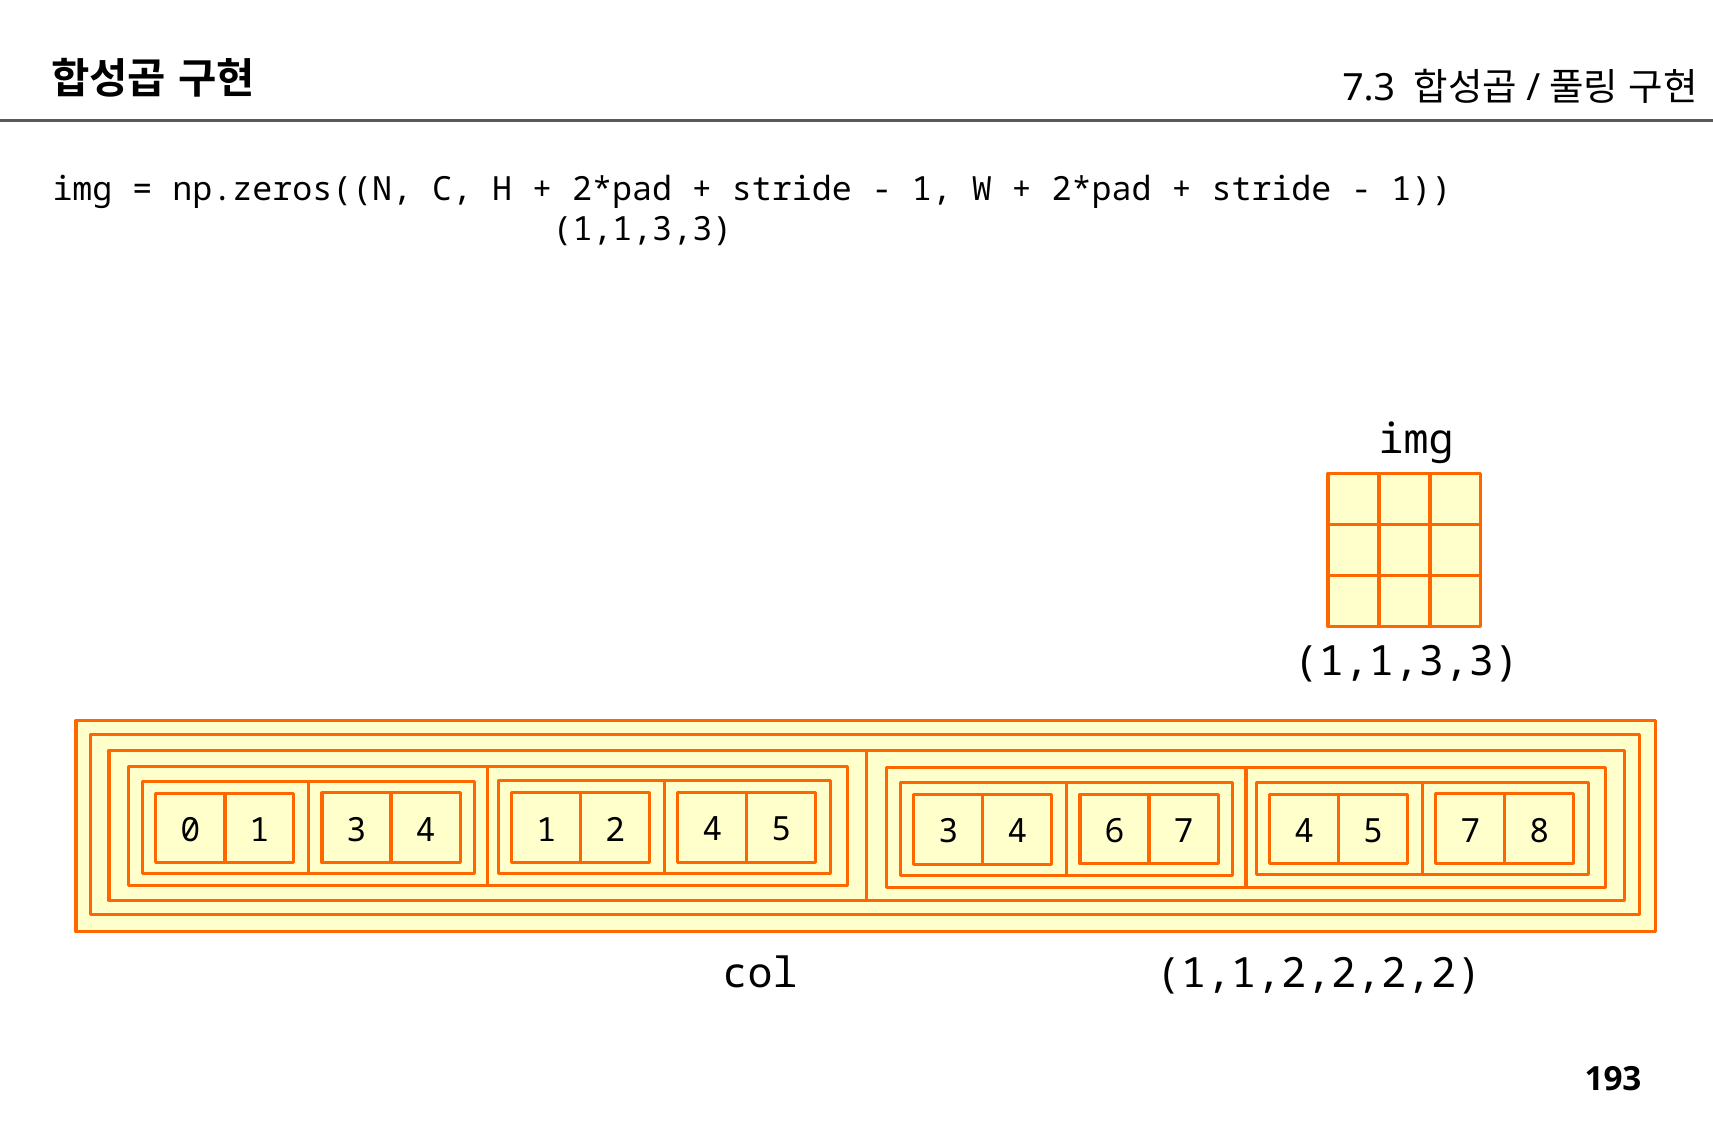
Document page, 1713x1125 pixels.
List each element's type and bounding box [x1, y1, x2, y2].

text_box [74, 718, 1658, 934]
text_box [11, 13, 803, 105]
text_box [916, 44, 1713, 111]
text_box [1279, 471, 1534, 692]
text_box [1363, 404, 1469, 470]
text_box [37, 159, 1468, 255]
text_box [707, 938, 813, 1003]
text_box [1141, 938, 1496, 1003]
